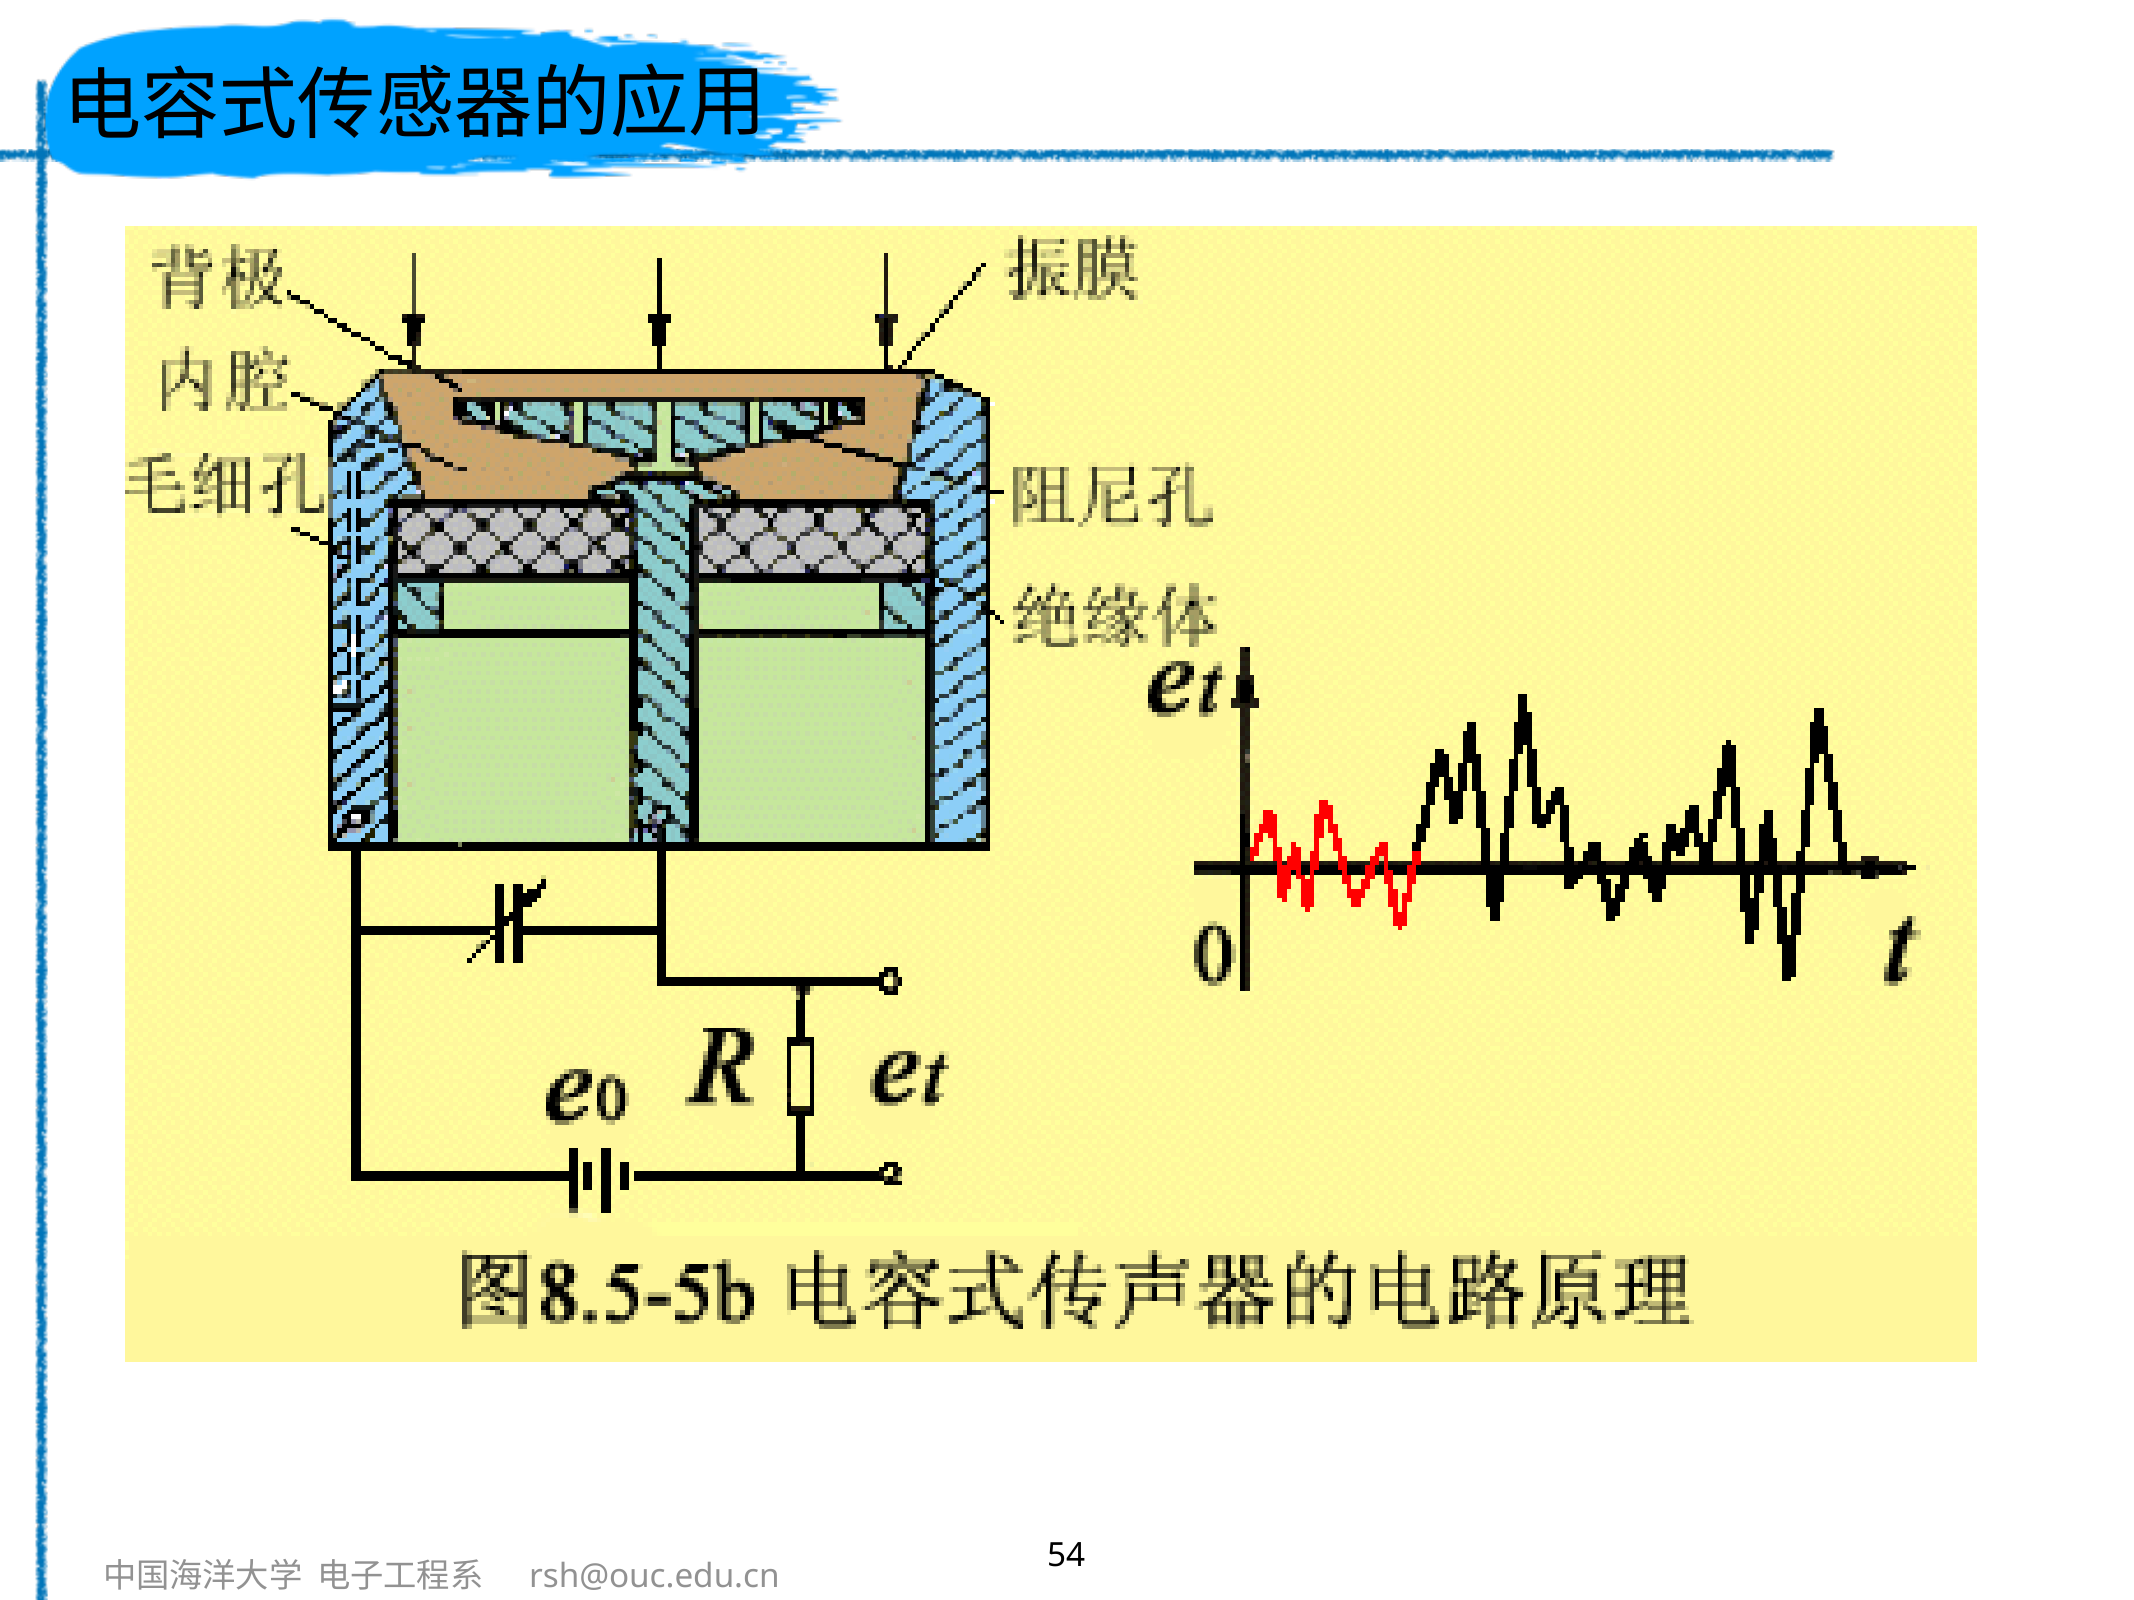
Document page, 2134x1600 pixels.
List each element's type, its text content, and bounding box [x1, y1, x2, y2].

picture [0, 16, 50, 1600]
title 电容式传感器的应用 [49, 5, 782, 193]
picture [781, 16, 1841, 183]
picture [124, 226, 1977, 1362]
slide_number 54 [1037, 1524, 1095, 1579]
